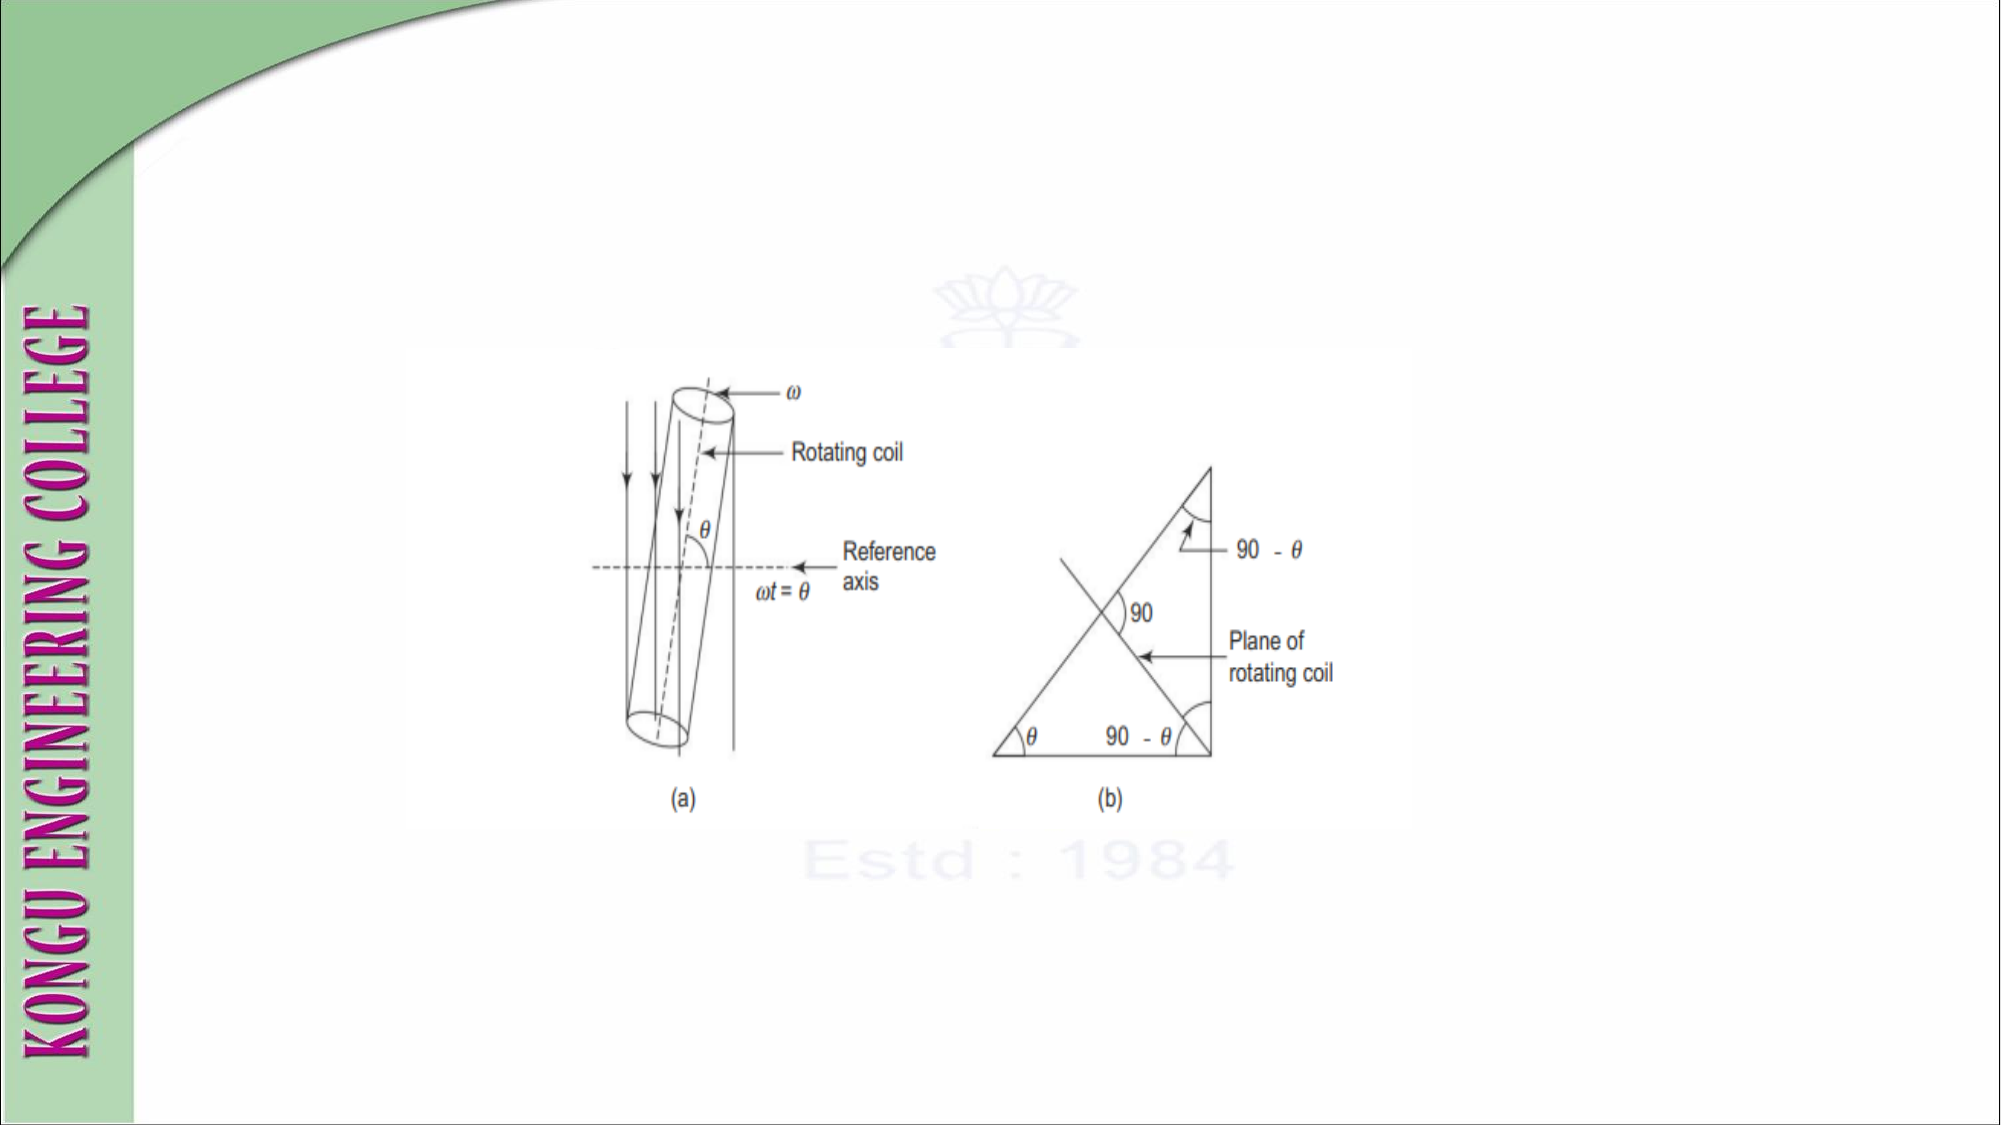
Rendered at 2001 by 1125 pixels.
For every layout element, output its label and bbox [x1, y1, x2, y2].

list [405, 347, 1413, 829]
picture [0, 0, 2001, 1125]
